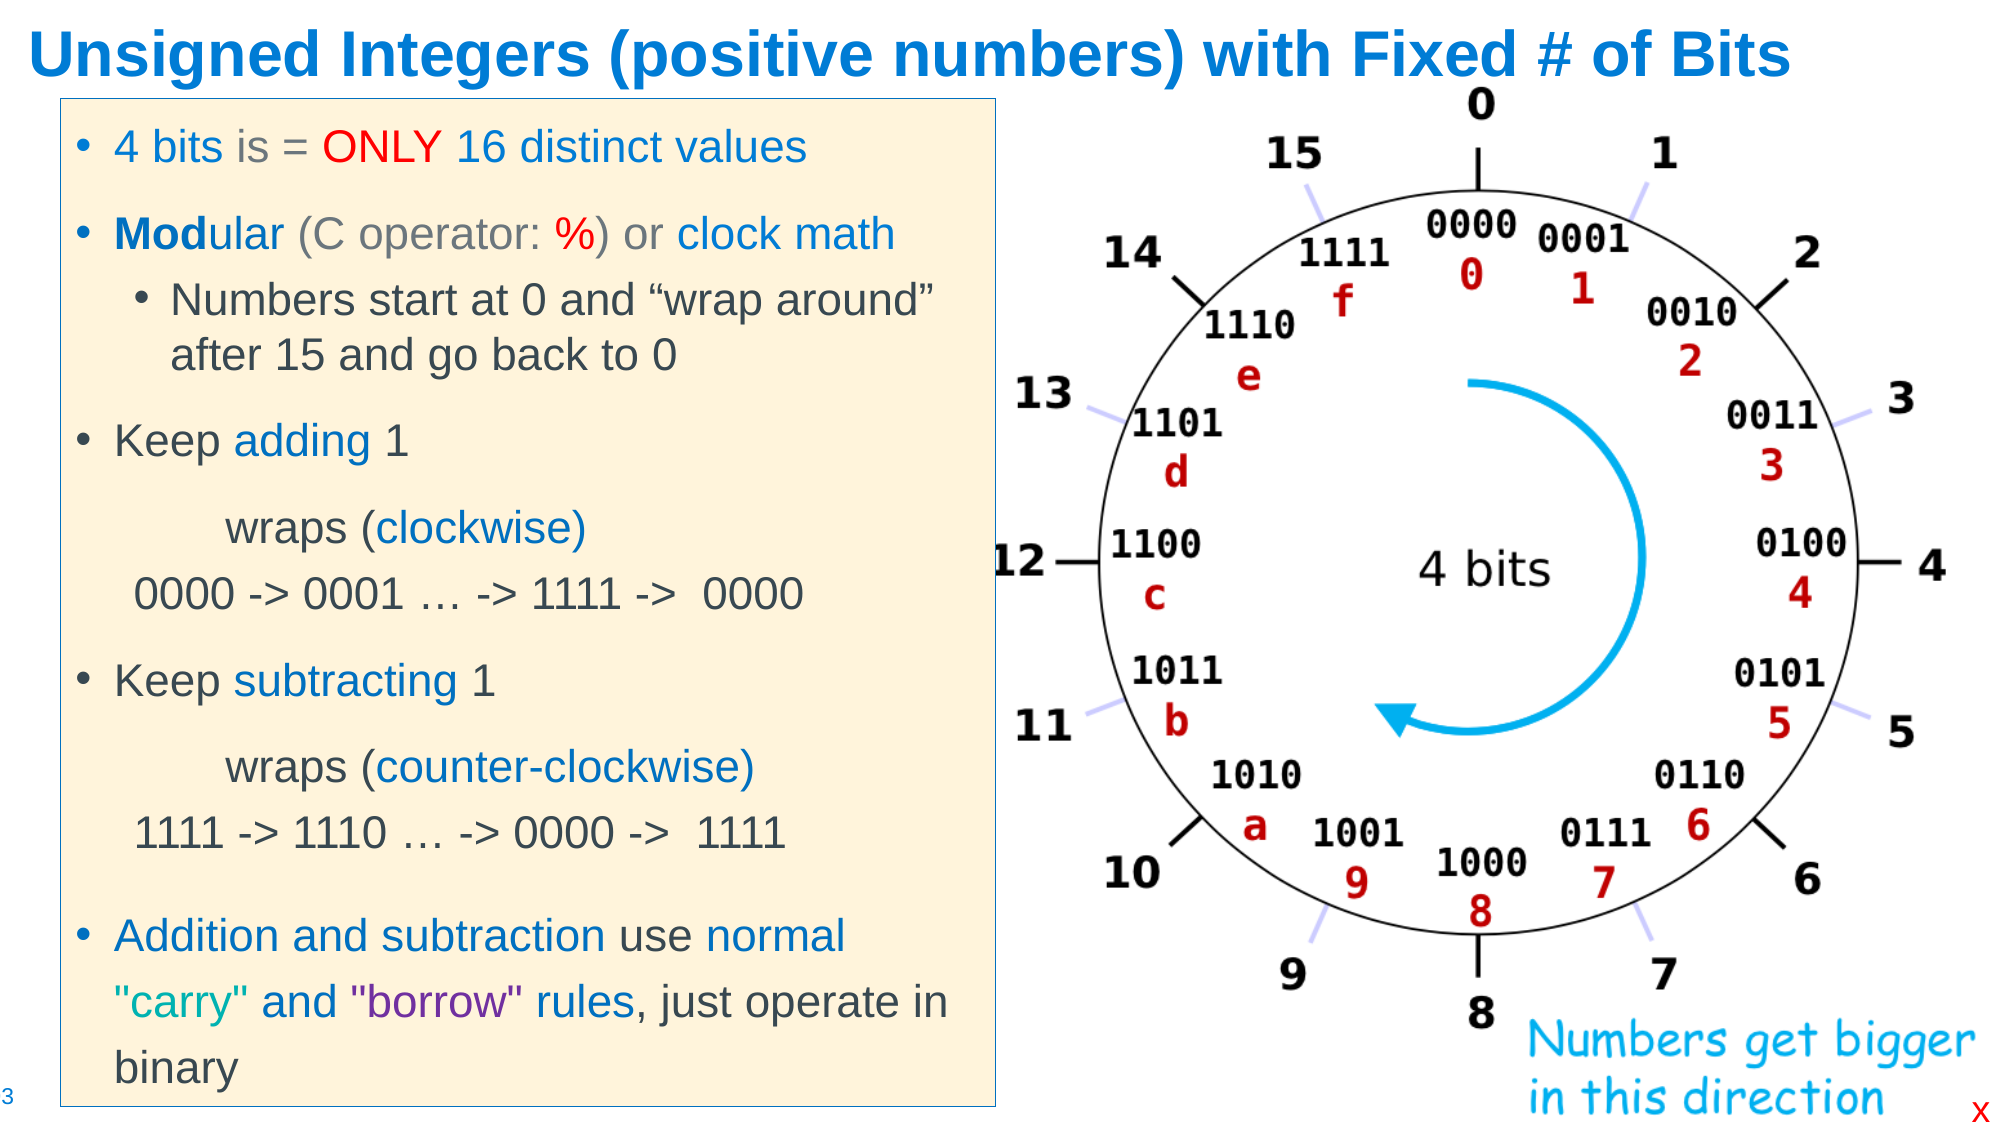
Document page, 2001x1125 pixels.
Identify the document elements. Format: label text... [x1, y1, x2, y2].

title Unsigned Integers (positive numbers) with Fixed # of Bits [13, 17, 1987, 99]
picture [960, 60, 2000, 1125]
